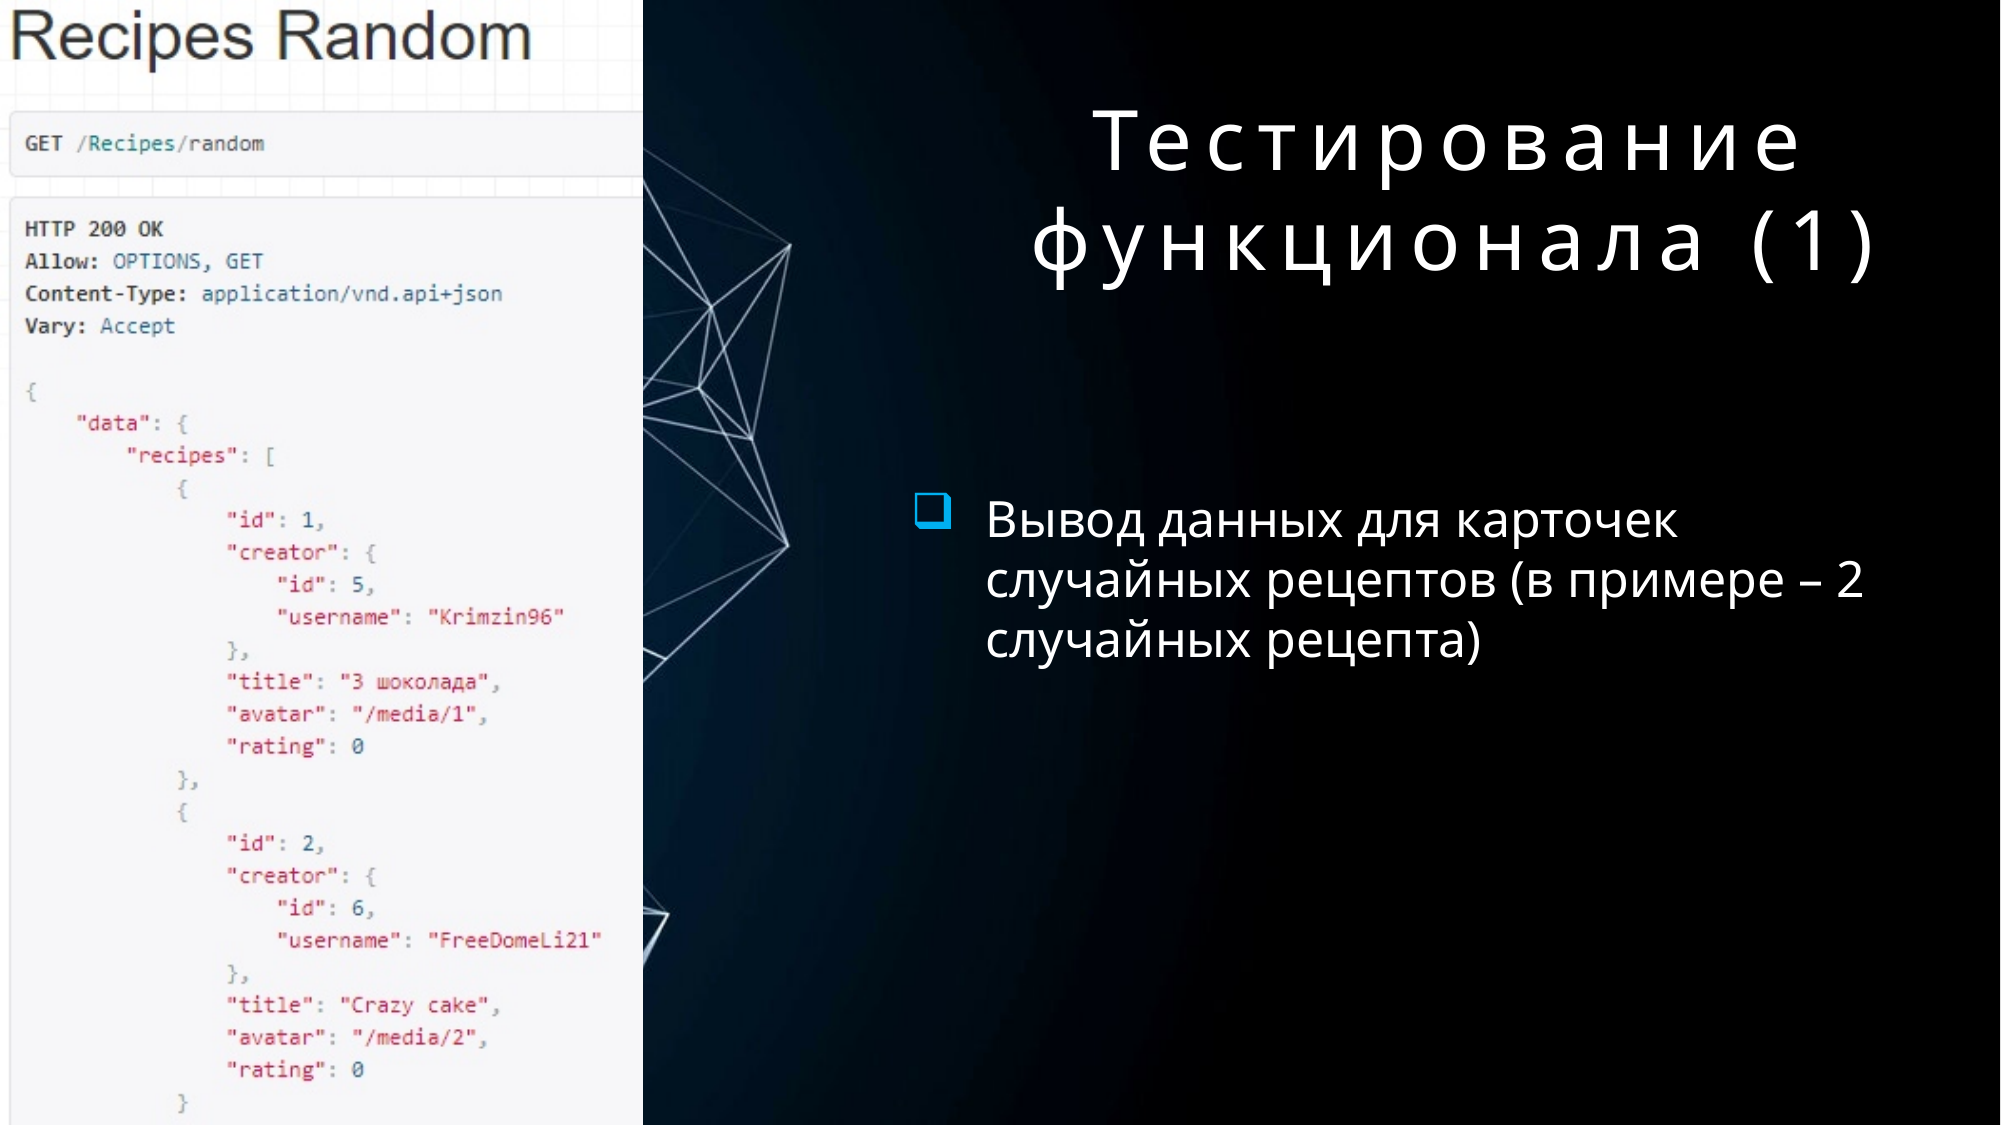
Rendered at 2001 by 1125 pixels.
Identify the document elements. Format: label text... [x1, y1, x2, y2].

text_box Тестирование функционала (1) [999, 79, 1907, 293]
picture [0, 0, 2001, 1125]
text_box Вывод данных для карточек случайных рецептов (в примере – 2 случайных рецепта) [895, 480, 1948, 832]
